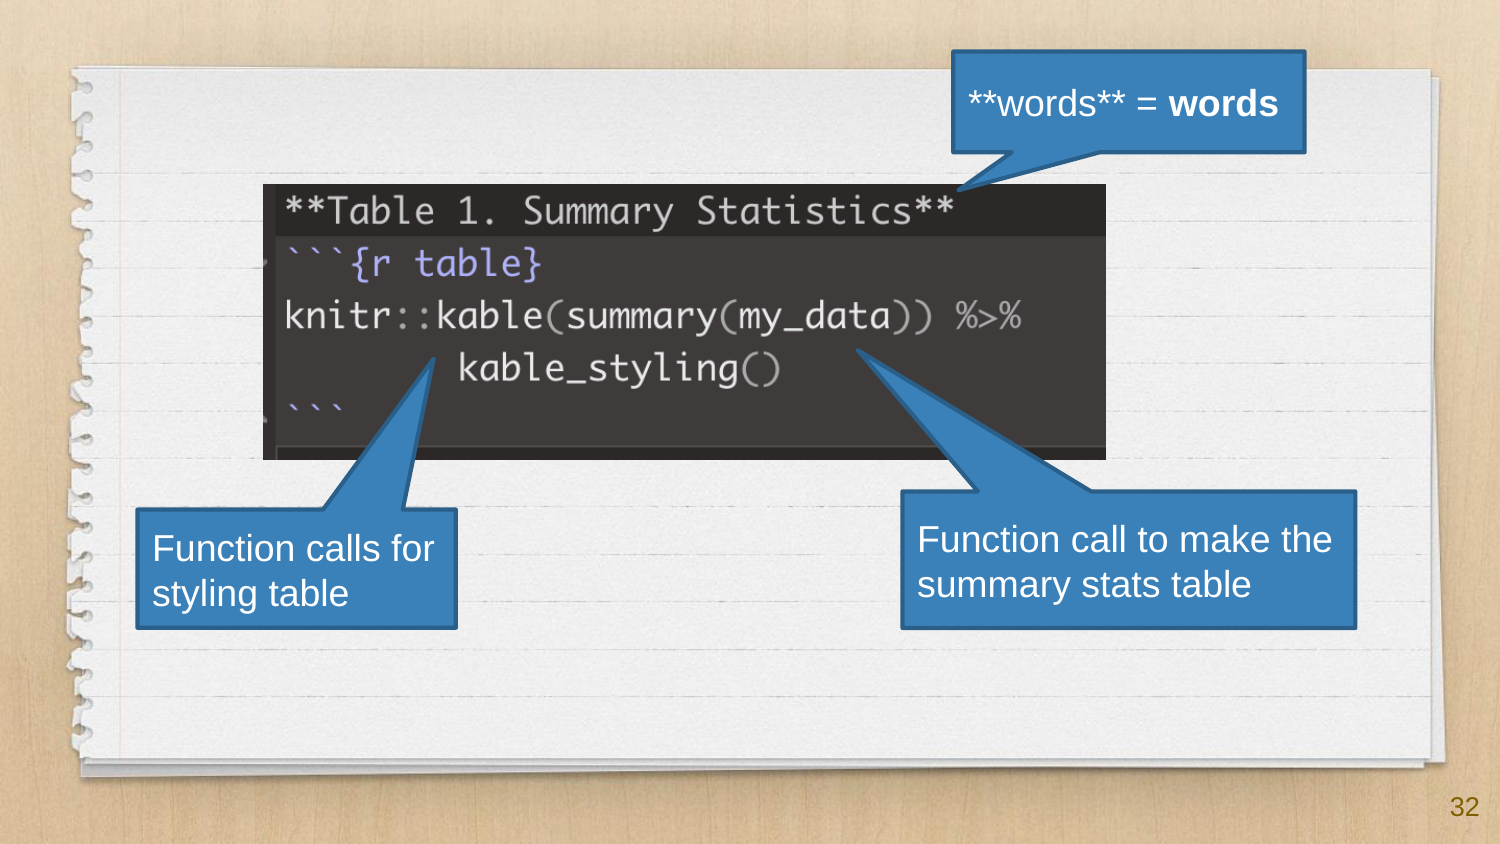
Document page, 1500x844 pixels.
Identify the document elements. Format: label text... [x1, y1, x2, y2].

text_box **words** = words [951, 49, 1307, 182]
text_box Function calls for styling table [135, 469, 458, 630]
slide_number 32 [1429, 767, 1500, 844]
text_box Function call to make the summary stats table [900, 469, 1358, 631]
picture [0, 0, 1500, 844]
